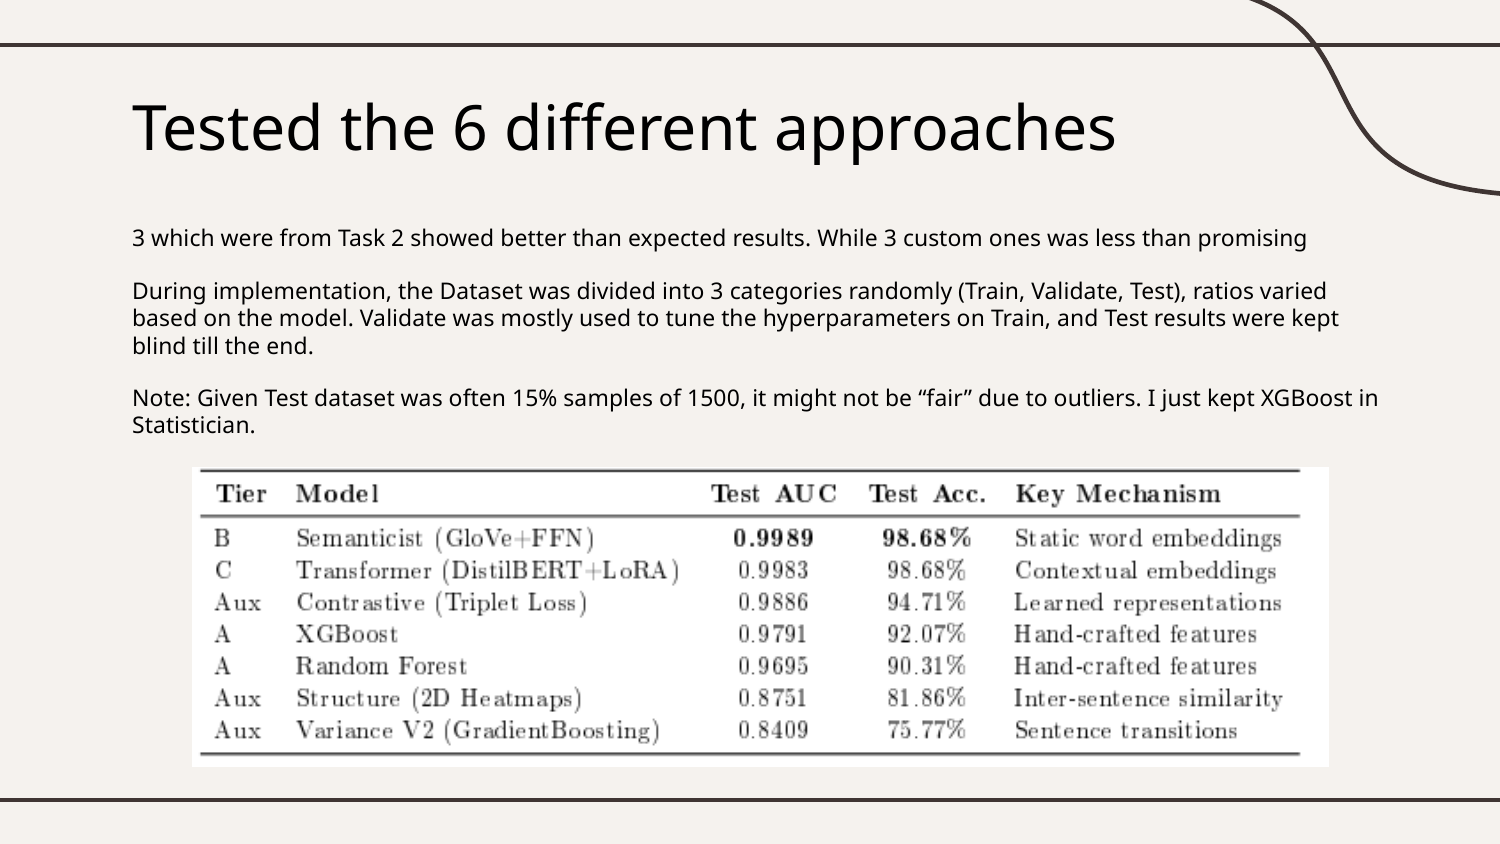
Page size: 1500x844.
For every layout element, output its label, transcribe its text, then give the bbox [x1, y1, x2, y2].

picture [192, 466, 1330, 767]
title Tested the 6 different approaches [116, 72, 1239, 167]
list 3 which were from Task 2 showed better than expected results. While 3 custom ones was less than promising During implementation, the Dataset was divided into 3 categories randomly (Train, Validate, Test), ratios varied based on the model. Validate was mostly used to tune the hyperparameters on Train, and Test results were kept blind till the end. Note: Given Test dataset was often 15% samples of 1500, it might not be “fair” due to outliers. I just kept XGBoost in Statistician. [116, 208, 1405, 478]
